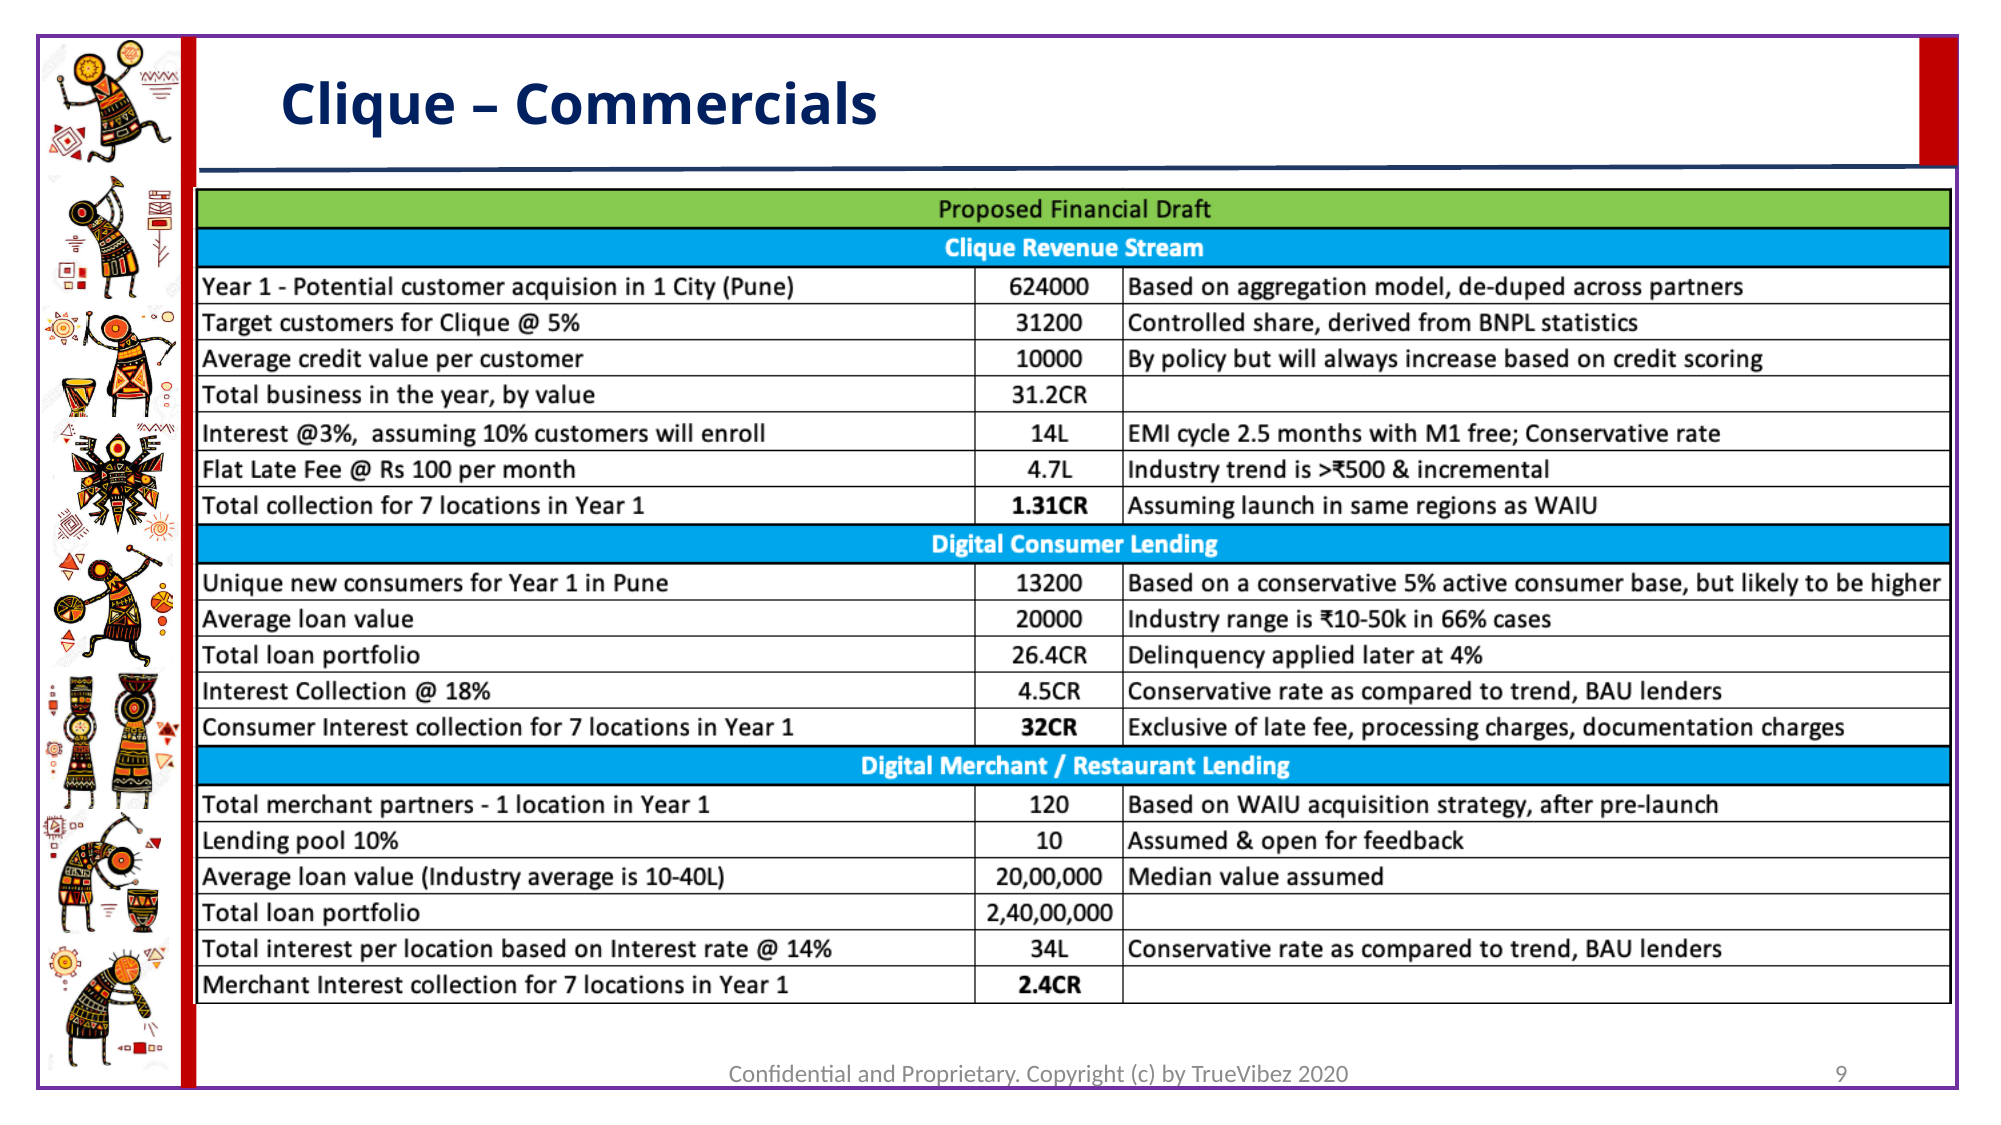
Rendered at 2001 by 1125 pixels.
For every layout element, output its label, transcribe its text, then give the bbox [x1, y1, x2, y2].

text_box [37, 35, 1958, 1089]
text_box Clique – Commercials [266, 60, 1196, 143]
picture [42, 40, 184, 171]
text_box [180, 36, 197, 1089]
picture [47, 937, 169, 1070]
picture [42, 305, 182, 934]
footer Confidential and Proprietary. Copyright (c) by TrueVibez 2020 [701, 1042, 1377, 1103]
picture [42, 175, 181, 301]
slide_number 9 [1412, 1042, 1863, 1103]
text_box [1918, 37, 1959, 167]
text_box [199, 166, 1958, 171]
picture [193, 187, 1952, 1004]
